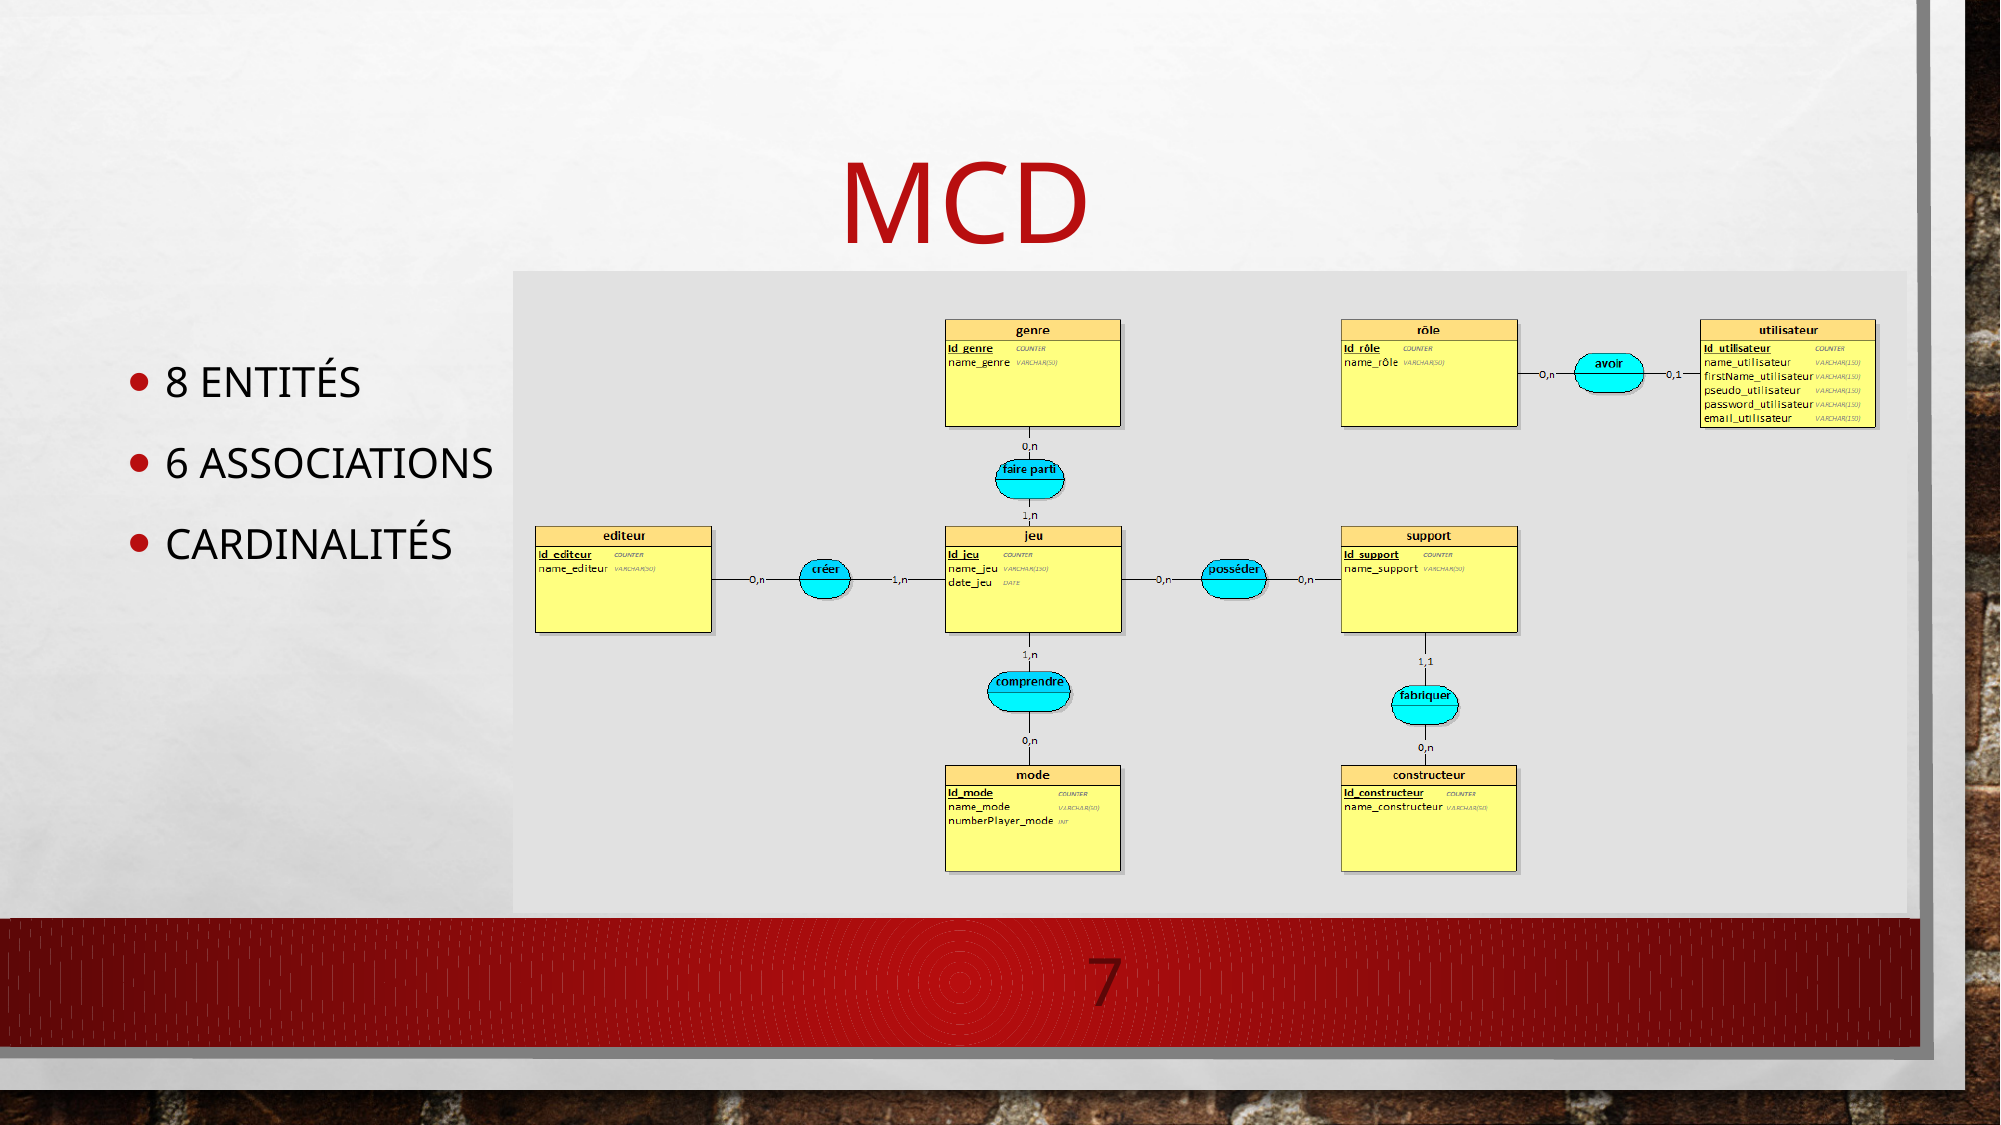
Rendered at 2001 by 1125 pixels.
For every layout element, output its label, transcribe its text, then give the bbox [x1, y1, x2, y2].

picture [0, 0, 2000, 1125]
list 8 entités 6 associations cardinalités [112, 338, 513, 882]
slide_number 7 [1031, 944, 1181, 1027]
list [513, 271, 1908, 914]
title MCD [112, 112, 1818, 303]
